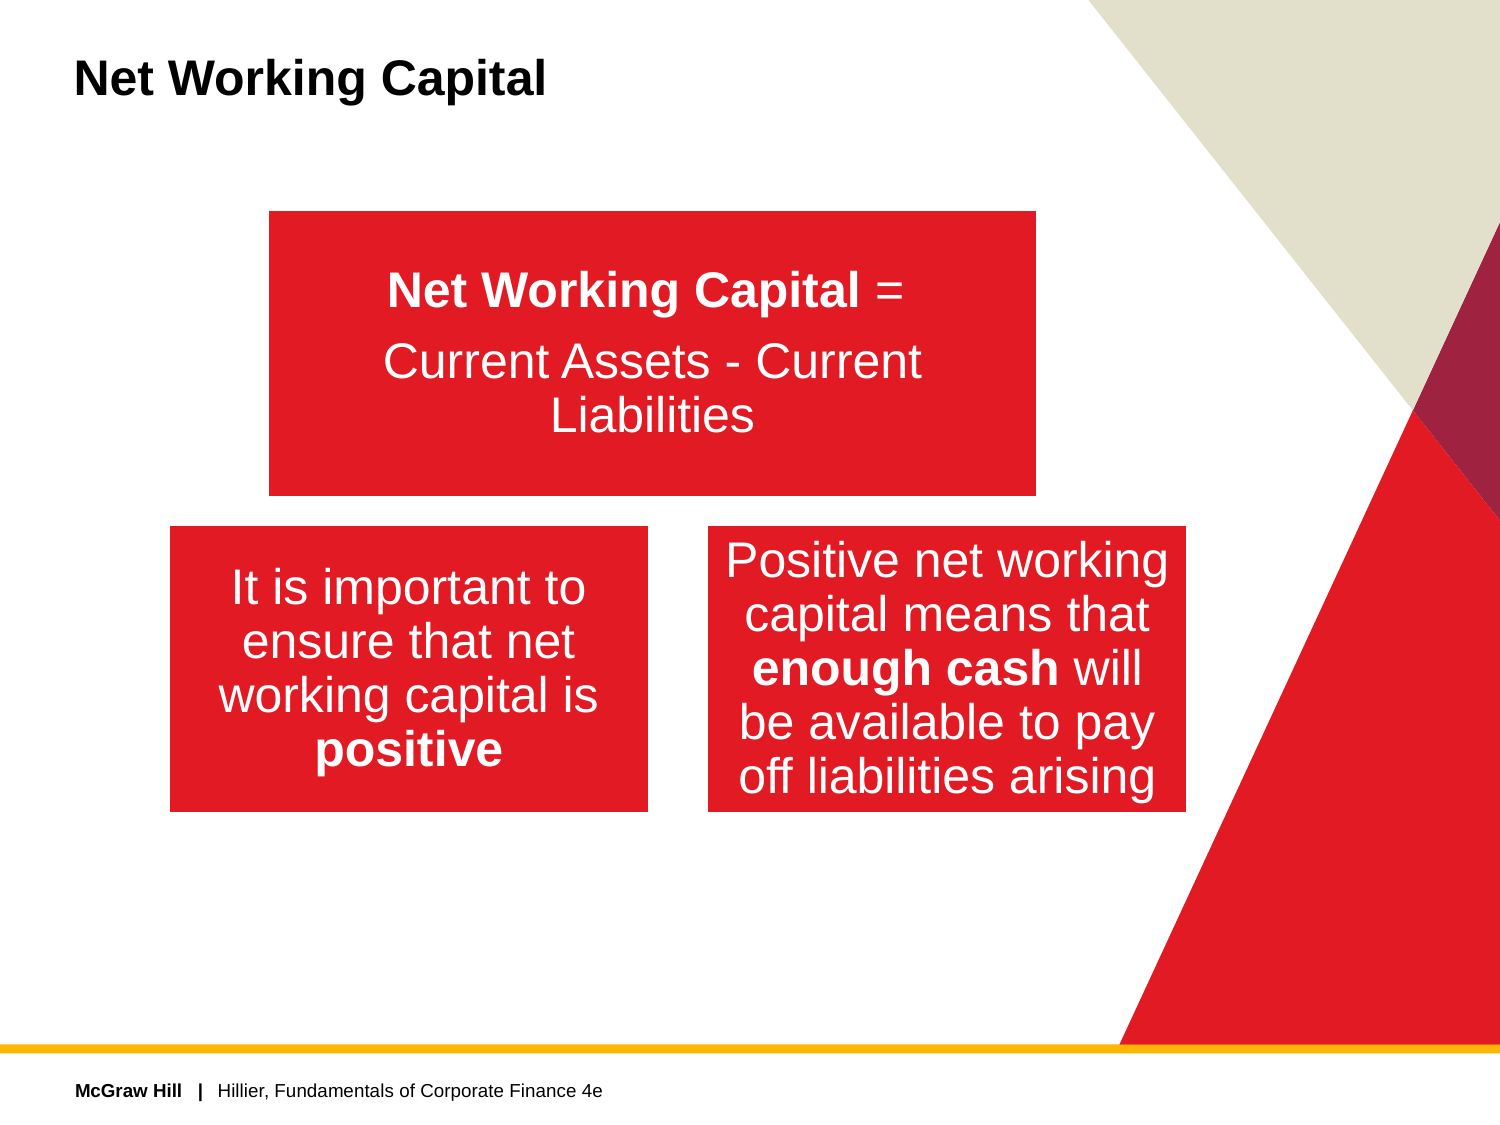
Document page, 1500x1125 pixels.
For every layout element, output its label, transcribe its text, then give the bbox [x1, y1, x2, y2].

title Net Working Capital [58, 45, 1184, 180]
footer Hillier, Fundamentals of Corporate Finance 4e [202, 1071, 1103, 1109]
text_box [58, 187, 1311, 814]
